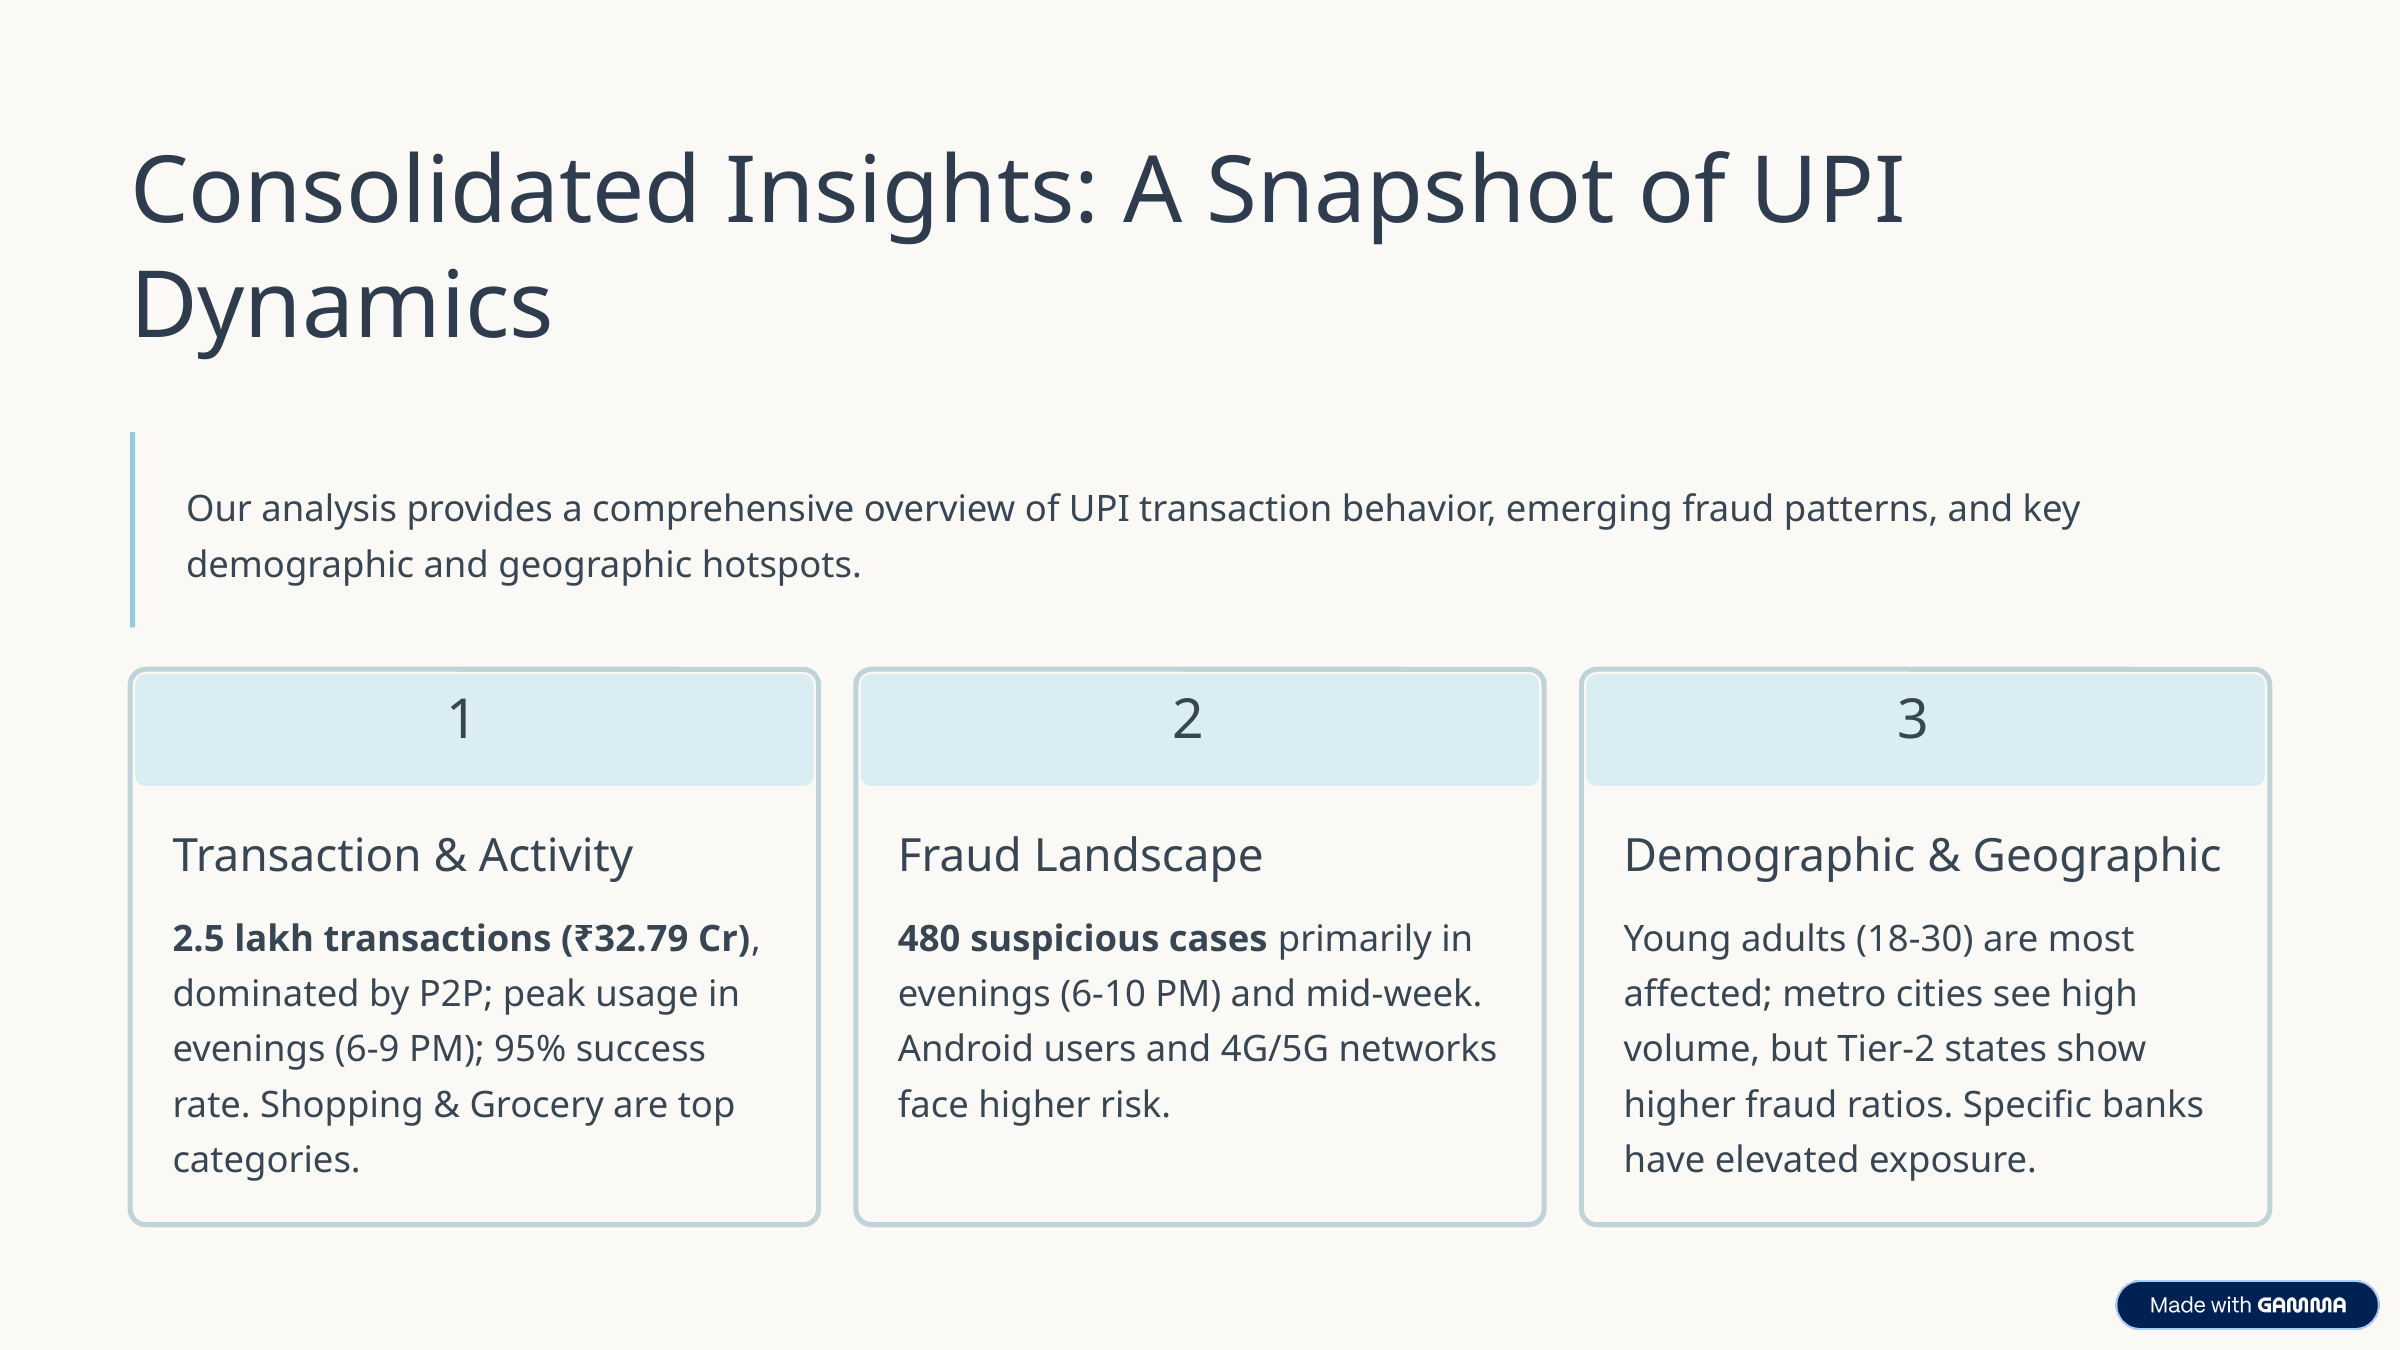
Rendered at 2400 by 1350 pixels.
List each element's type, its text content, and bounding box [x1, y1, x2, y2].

text_box 480 suspicious cases primarily in evenings (6-10 PM) and mid-week. Android users and 4G/5G networks face higher risk. [897, 903, 1502, 1127]
text_box [860, 674, 1540, 786]
text_box 2.5 lakh transactions (₹32.79 Cr), dominated by P2P; peak usage in evenings (6-9 PM); 95% success rate. Shopping & Grocery are top categories. [172, 903, 777, 1183]
text_box Young adults (18-30) are most affected; metro cities see high volume, but Tier-2 states show higher fraud ratios. Specific banks have elevated exposure. [1623, 903, 2228, 1183]
text_box [1586, 674, 2265, 786]
text_box [135, 674, 814, 786]
text_box 3 [1897, 694, 1954, 765]
text_box [1581, 669, 2270, 1225]
text_box 1 [446, 694, 503, 765]
text_box Fraud Landscape [897, 823, 1363, 882]
text_box [130, 669, 819, 1225]
picture [2106, 1271, 2389, 1339]
text_box [130, 432, 136, 628]
text_box Our analysis provides a comprehensive overview of UPI transaction behavior, emerging fraud patterns, and key demographic and geographic hotspots. [186, 473, 2270, 586]
text_box Demographic & Geographic [1623, 823, 2220, 882]
text_box [855, 669, 1545, 1225]
text_box Transaction & Activity [172, 823, 639, 882]
text_box Consolidated Insights: A Snapshot of UPI Dynamics [130, 125, 2270, 358]
text_box 2 [1172, 694, 1228, 765]
